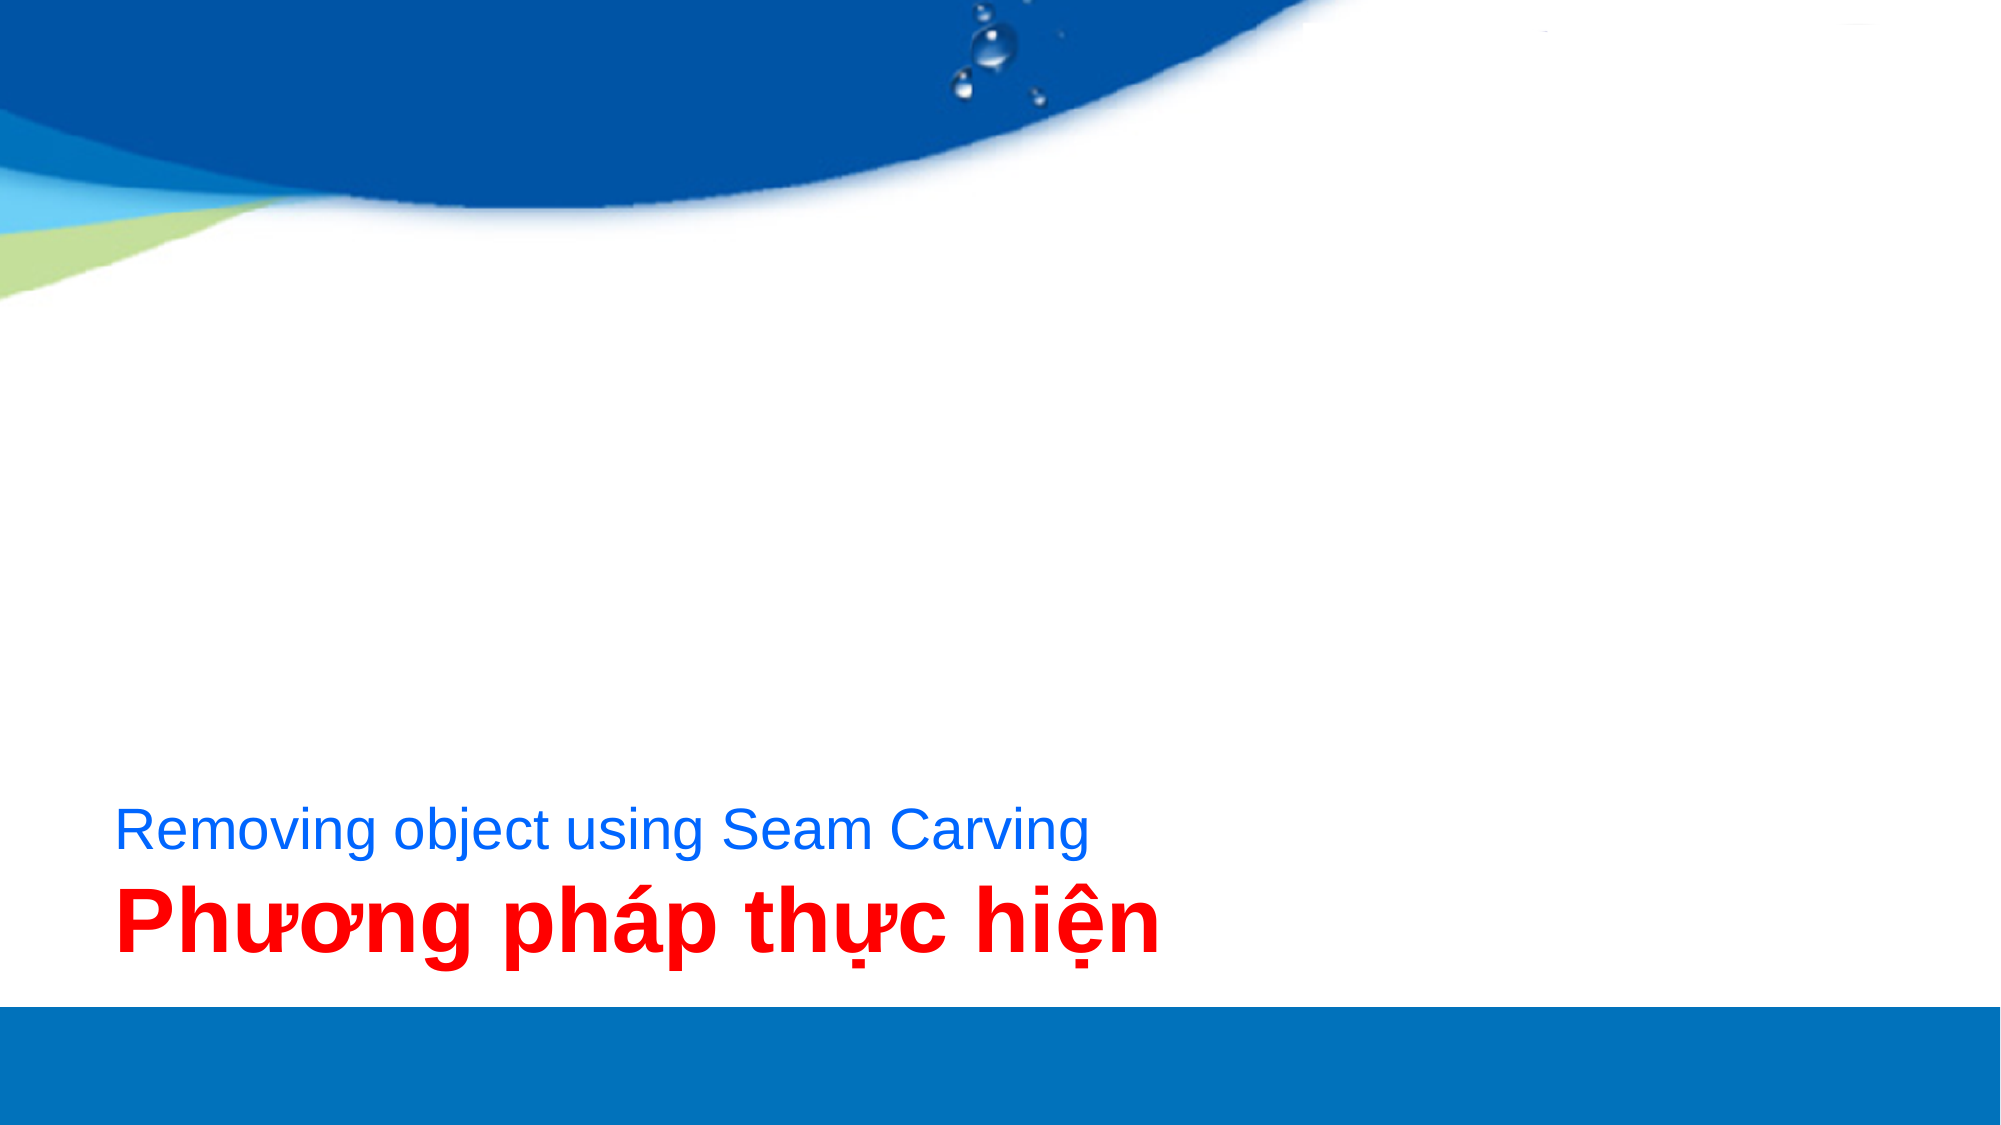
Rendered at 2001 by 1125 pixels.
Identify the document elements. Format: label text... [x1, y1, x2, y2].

text_box Removing object using Seam Carving Phương pháp thực hiện [99, 787, 1900, 975]
picture [0, 0, 2001, 1125]
